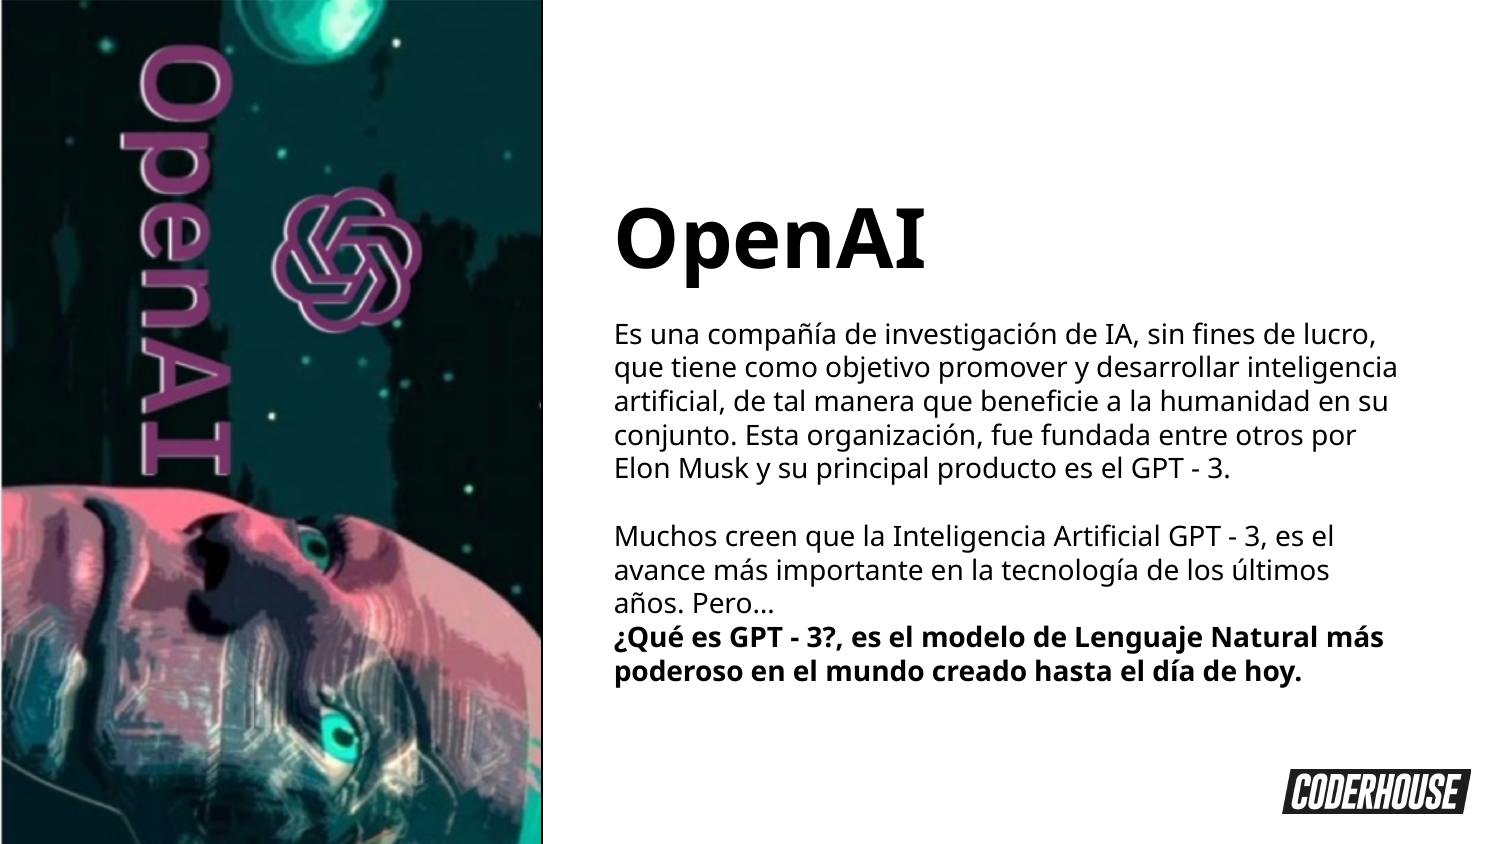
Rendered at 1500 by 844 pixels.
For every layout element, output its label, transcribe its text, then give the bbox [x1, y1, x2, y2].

picture [1417, 769, 1471, 814]
text_box Es una compañía de investigación de IA, sin fines de lucro, que tiene como objetivo promover y desarrollar inteligencia artificial, de tal manera que beneficie a la humanidad en su conjunto. Esta organización, fue fundada entre otros por Elon Musk y su principal producto es el GPT - 3. Muchos creen que la Inteligencia Artificial GPT - 3, es el avance más importante en la tecnología de los últimos años. Pero… ¿Qué es GPT - 3?, es el modelo de Lenguaje Natural más poderoso en el mundo creado hasta el día de hoy. [598, 301, 1417, 844]
picture [0, 0, 744, 844]
text_box OpenAI [598, 181, 1417, 301]
